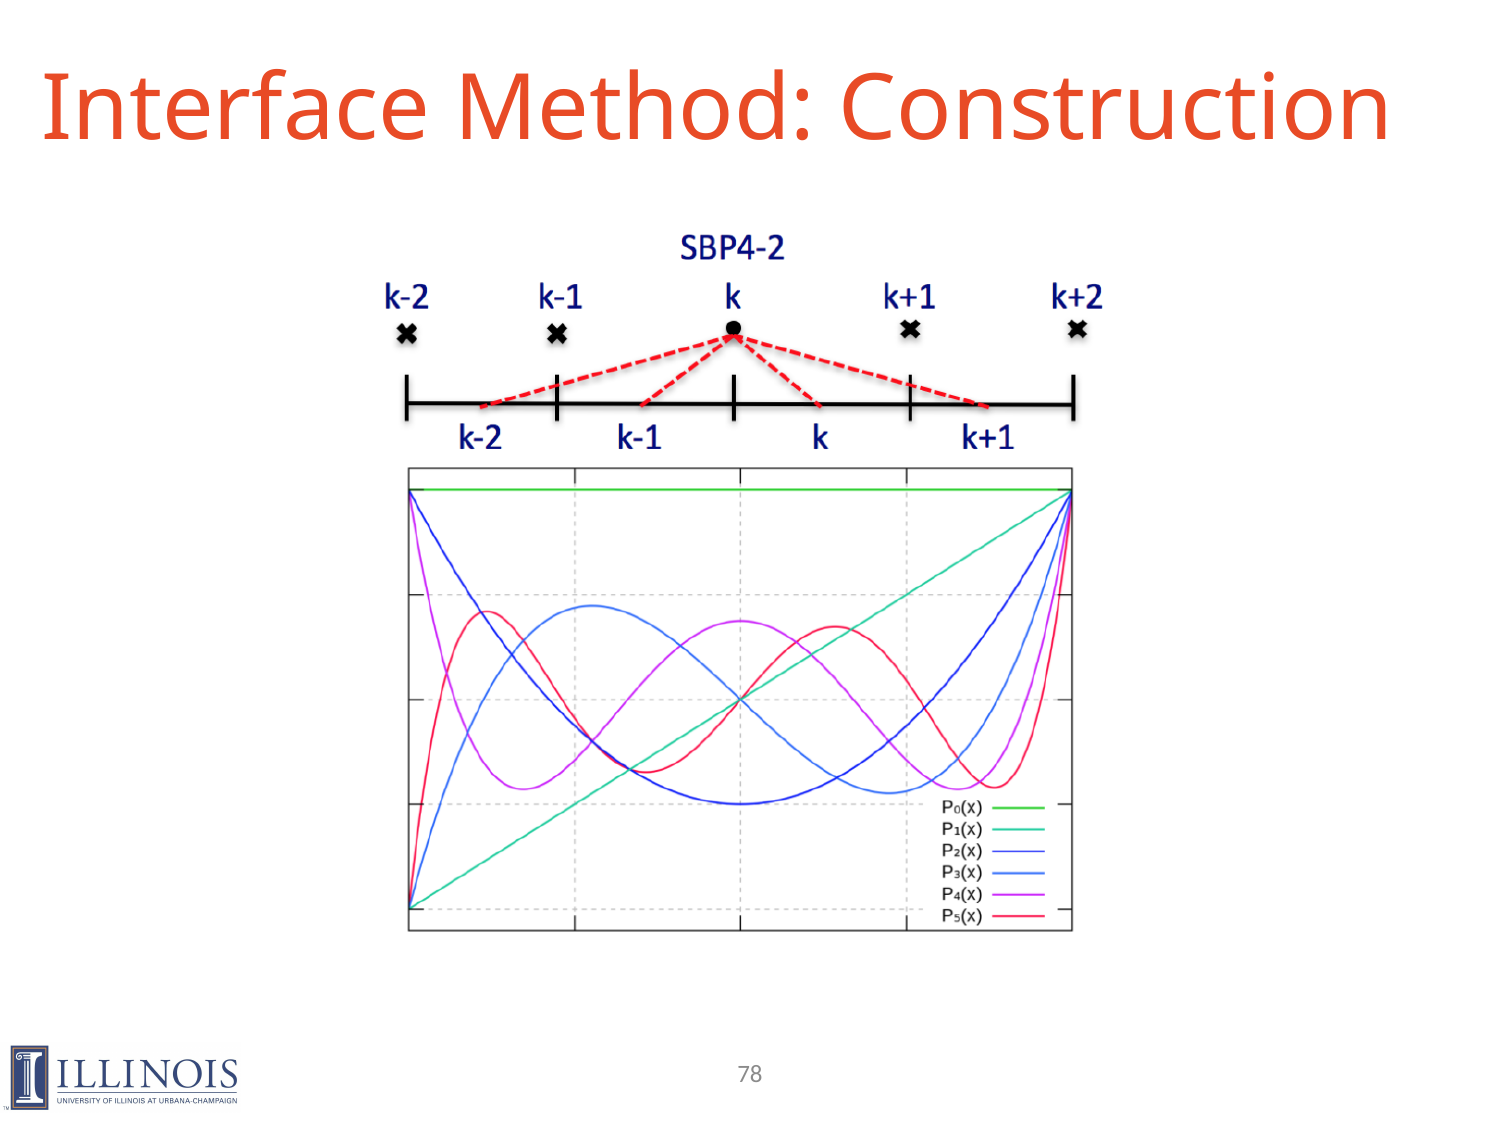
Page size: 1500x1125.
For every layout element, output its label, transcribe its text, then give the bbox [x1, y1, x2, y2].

slide_number 78 [718, 1042, 782, 1103]
picture [0, 1042, 241, 1113]
text_box [62, 182, 1438, 1016]
picture [380, 209, 1120, 952]
title Interface Method: Construction [26, 36, 1438, 183]
